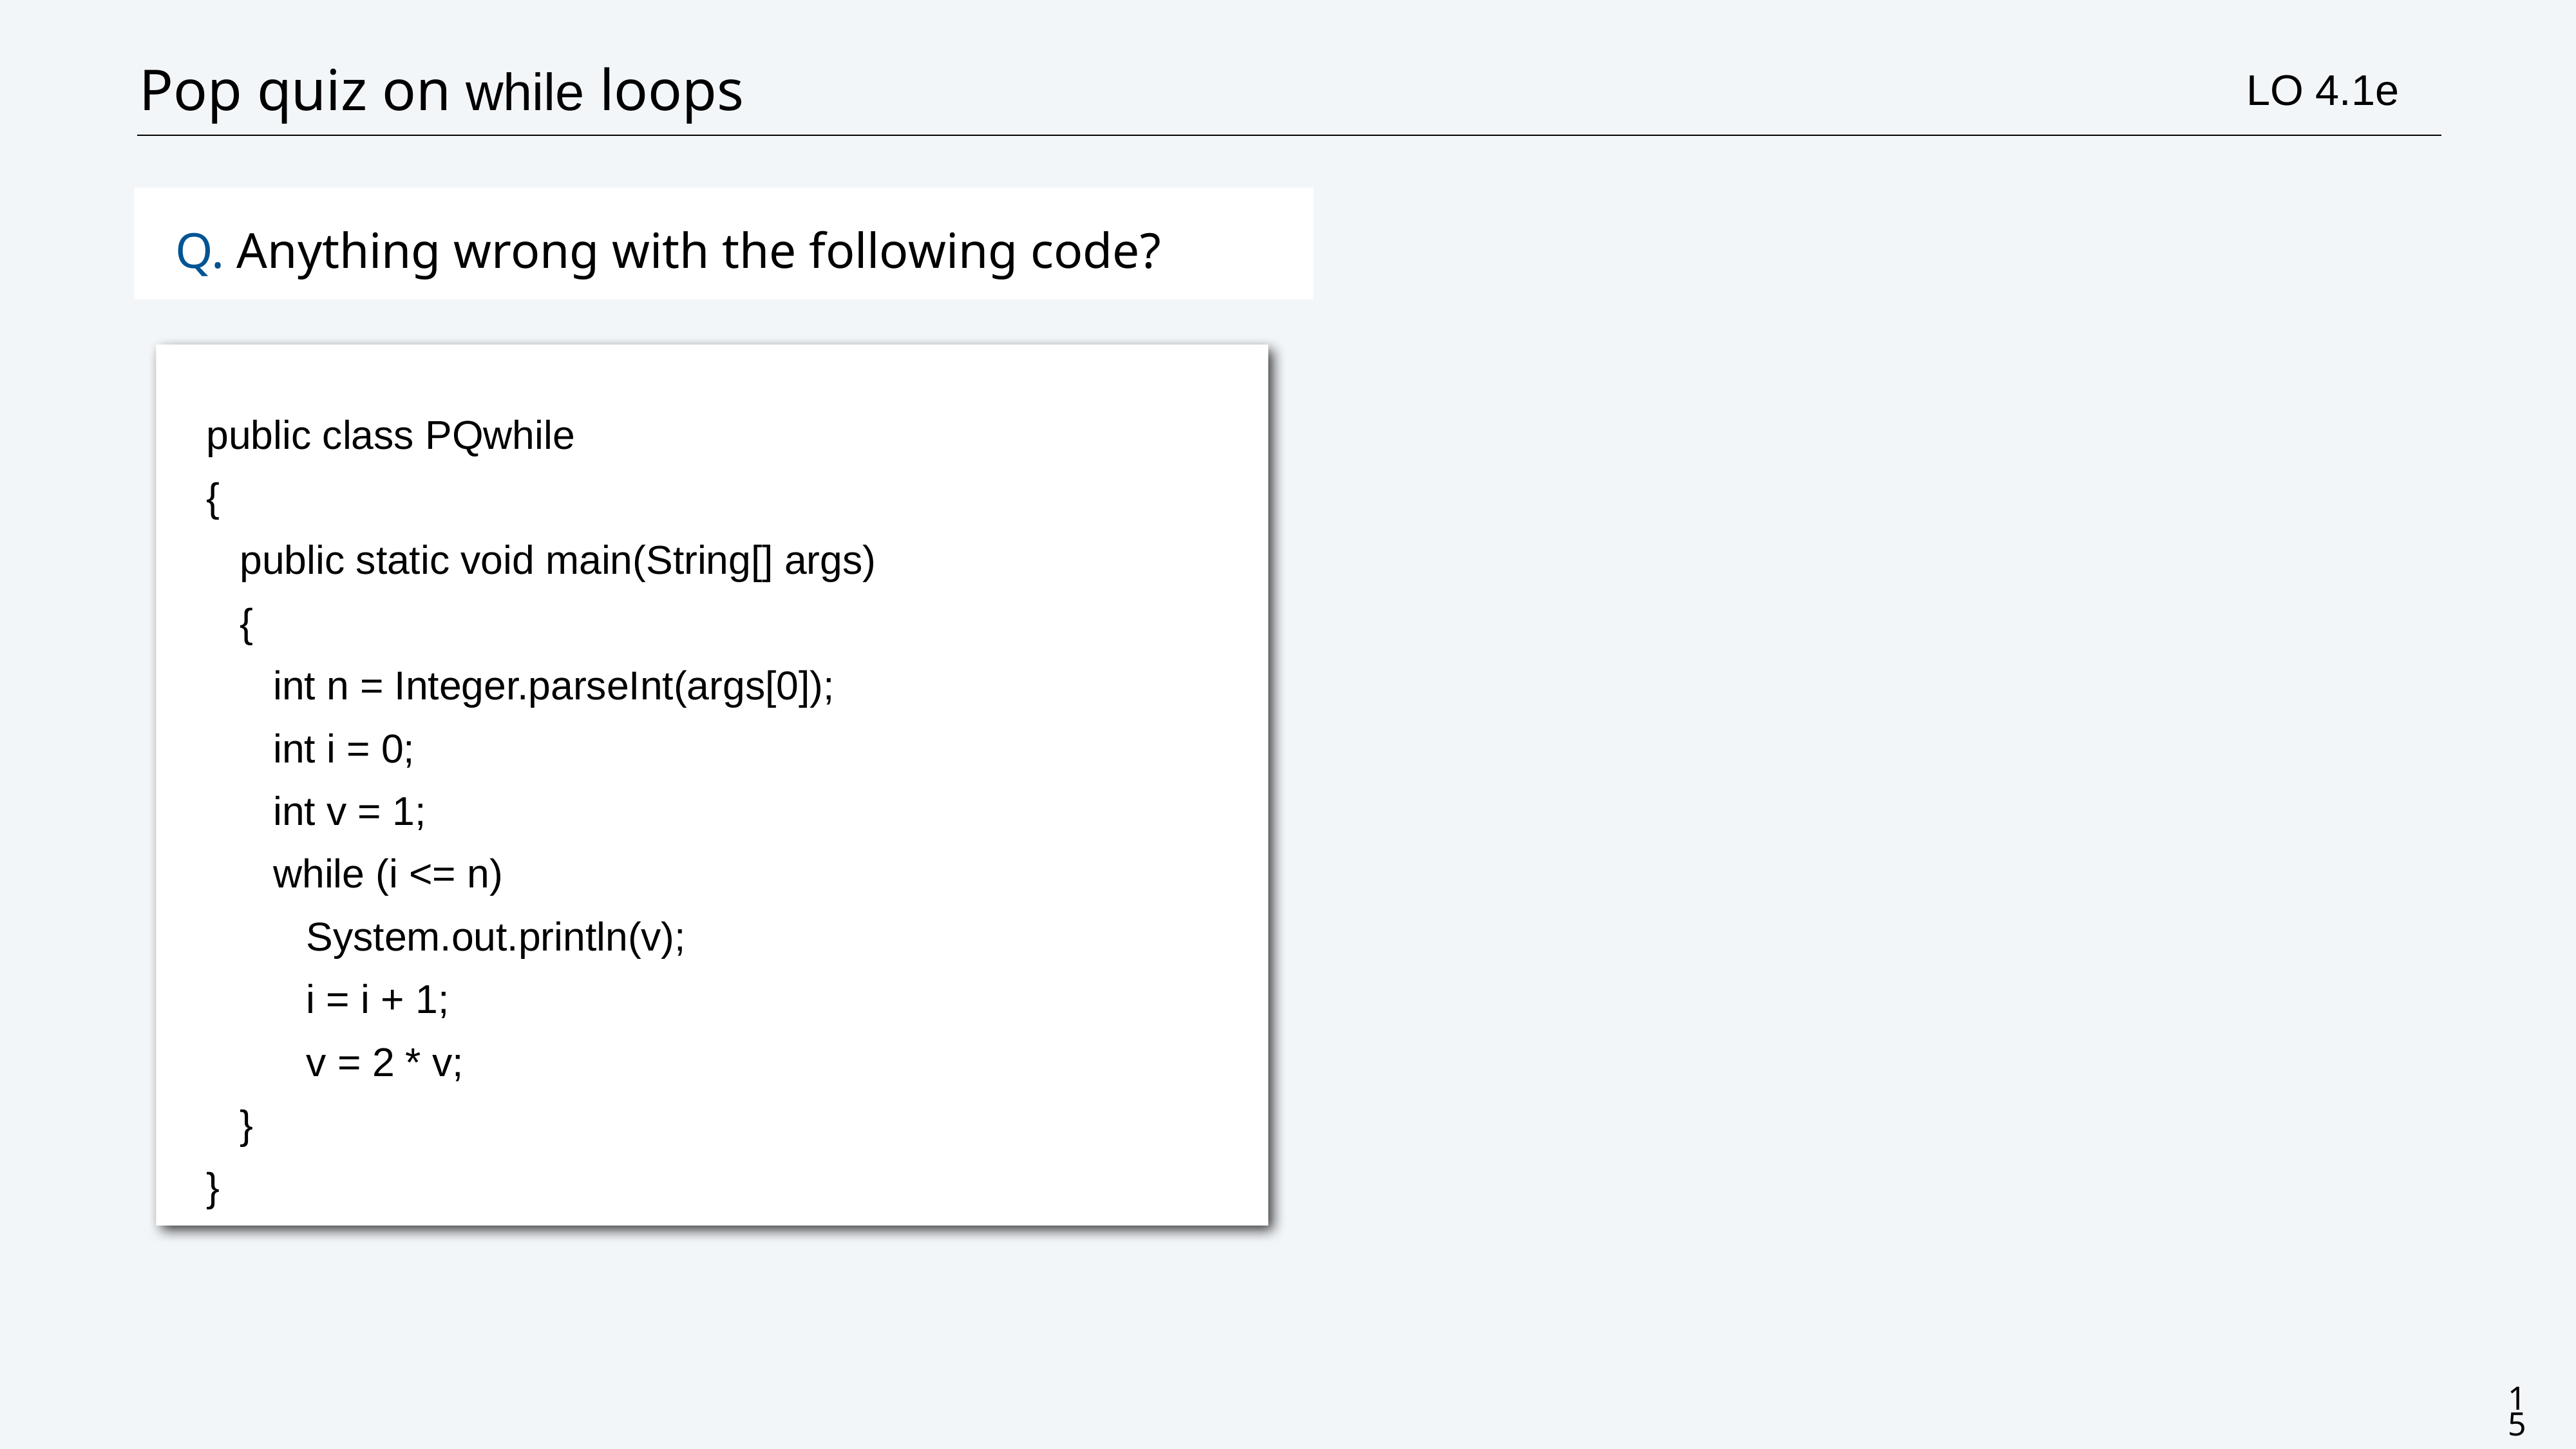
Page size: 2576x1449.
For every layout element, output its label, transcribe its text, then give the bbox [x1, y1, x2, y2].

text_box LO 4.1e [2241, 57, 2530, 119]
list Q. Anything wrong with the following code? [133, 187, 1314, 300]
text_box public class PQwhile { public static void main(String[] args) { int n = Integer.parseInt(args[0]); int i = 0; int v = 1; while (i <= n) System.out.println(v); i = i + 1; v = 2 * v; } } [156, 345, 1269, 1226]
slide_number 15 [2503, 1379, 2546, 1426]
title Pop quiz on while loops [133, 39, 2320, 136]
